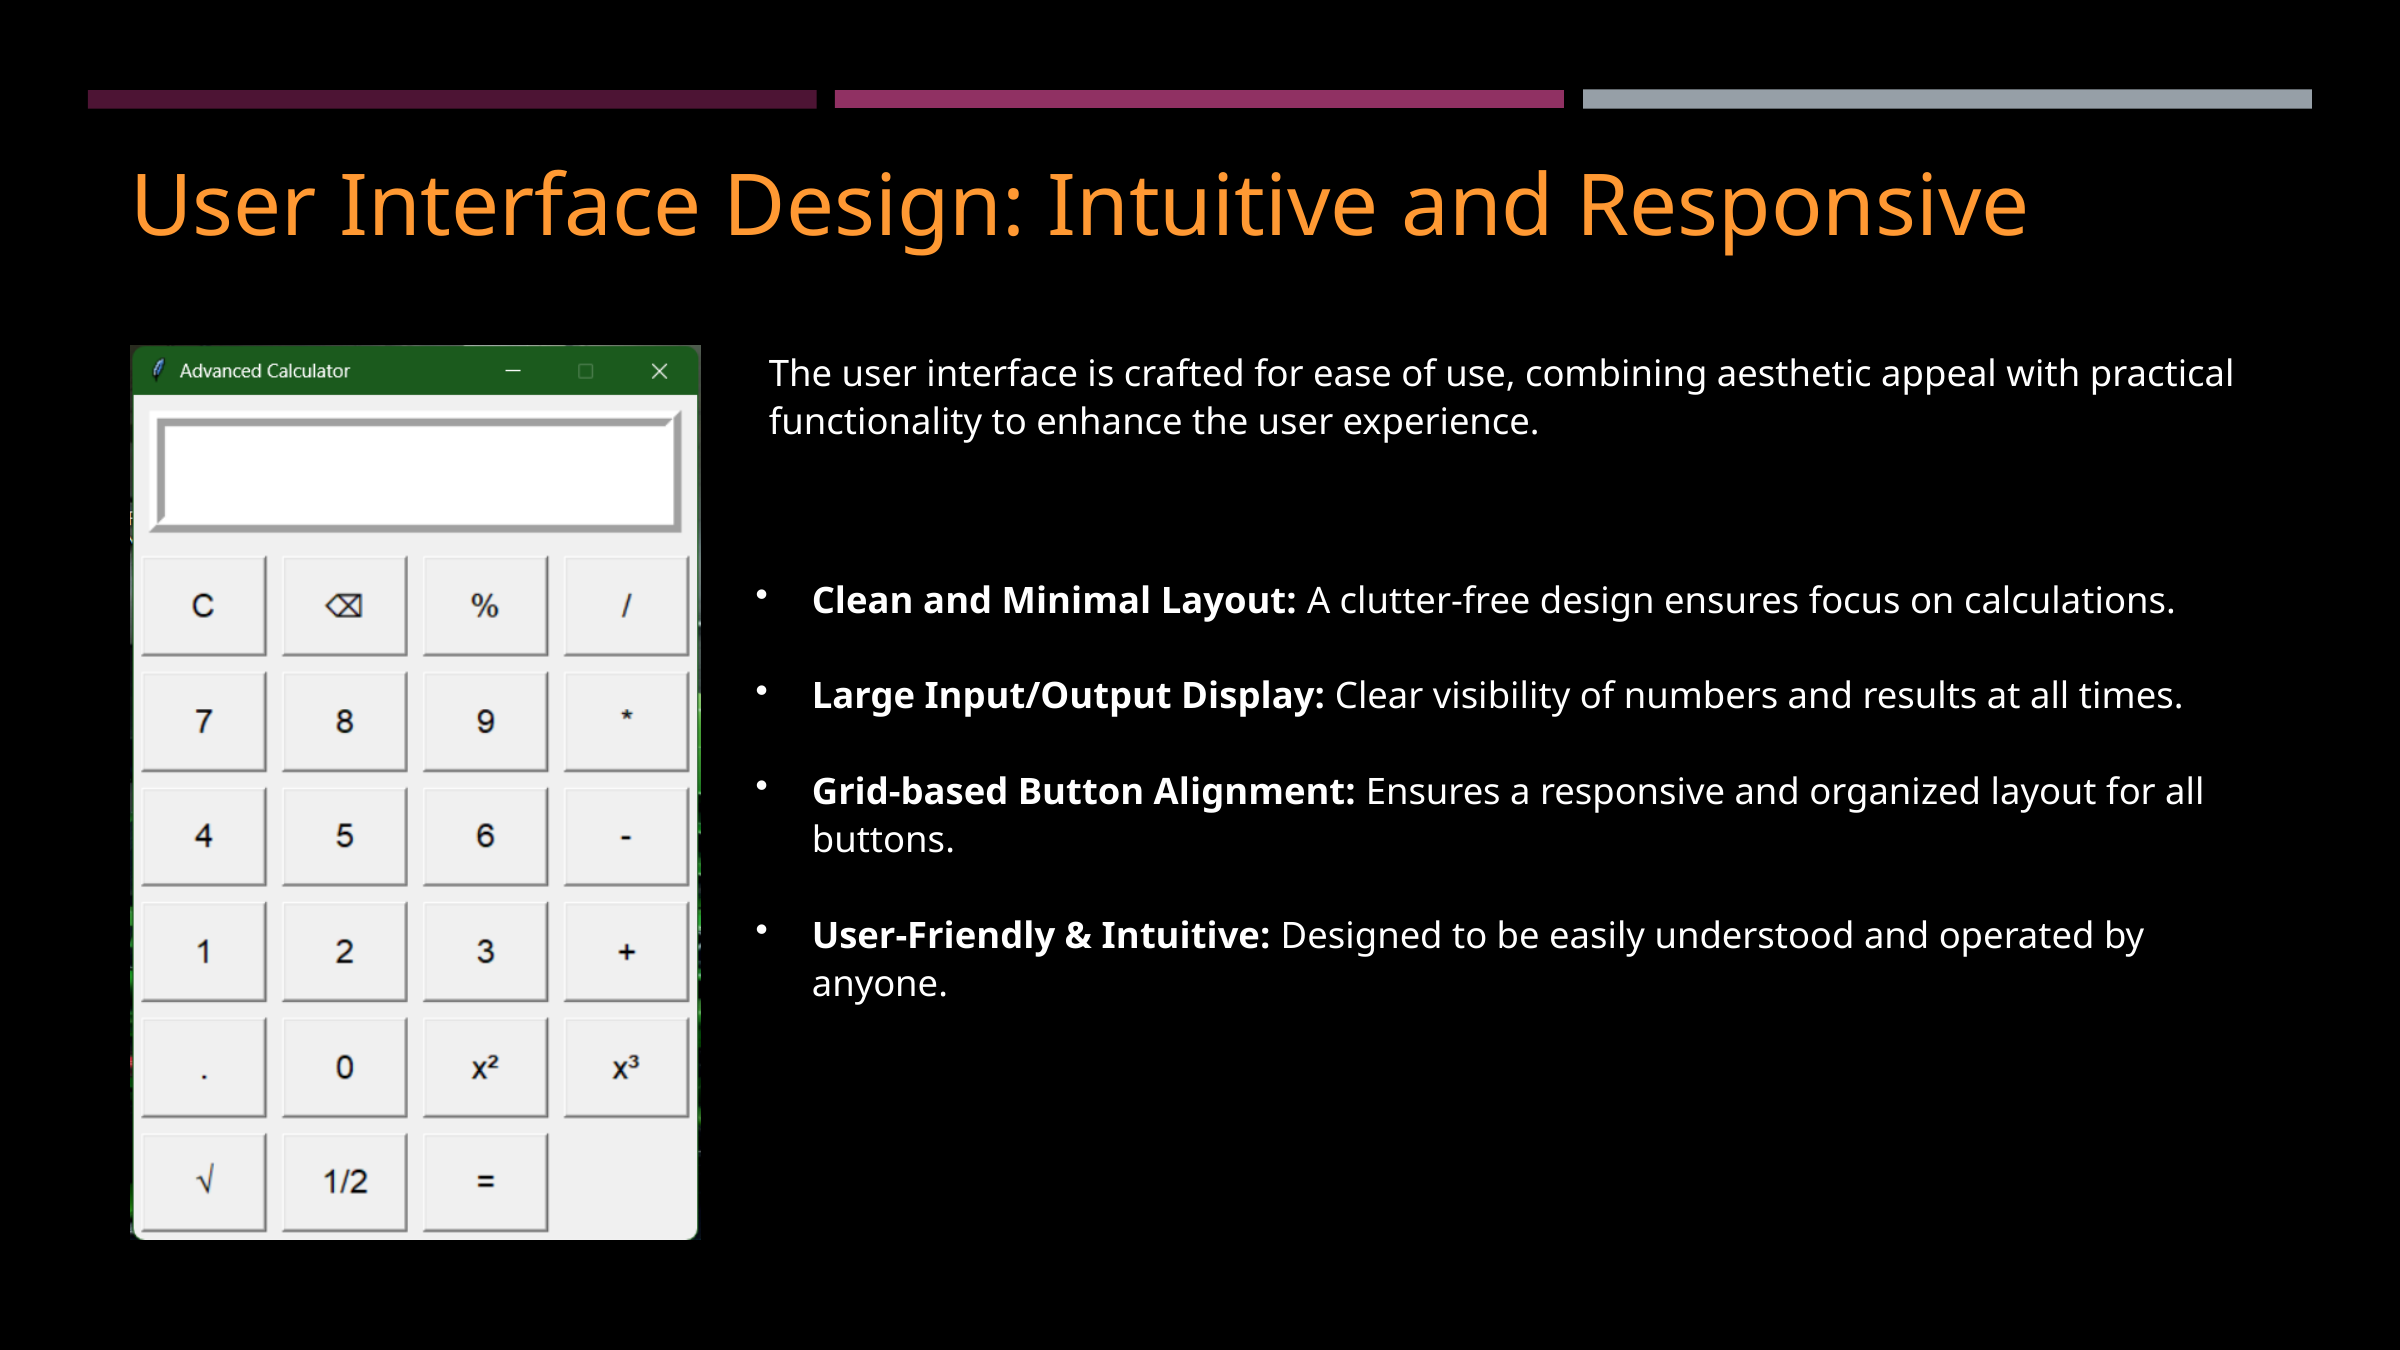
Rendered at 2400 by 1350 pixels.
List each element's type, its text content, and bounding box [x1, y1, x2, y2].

text_box User Interface Design: Intuitive and Responsive [130, 141, 1925, 254]
text_box The user interface is crafted for ease of use, combining aesthetic appeal with practical functionality to enhance the user experience. [768, 345, 2271, 539]
text_box Clean and Minimal Layout: A clutter-free design ensures focus on calculations. Large Input/Output Display: Clear visibility of numbers and results at all times. Grid-based Button Alignment: Ensures a responsive and organized layout for all buttons. User-Friendly & Intuitive: Designed to be easily understood and operated by anyone. [755, 572, 2271, 1153]
picture [129, 345, 701, 1240]
